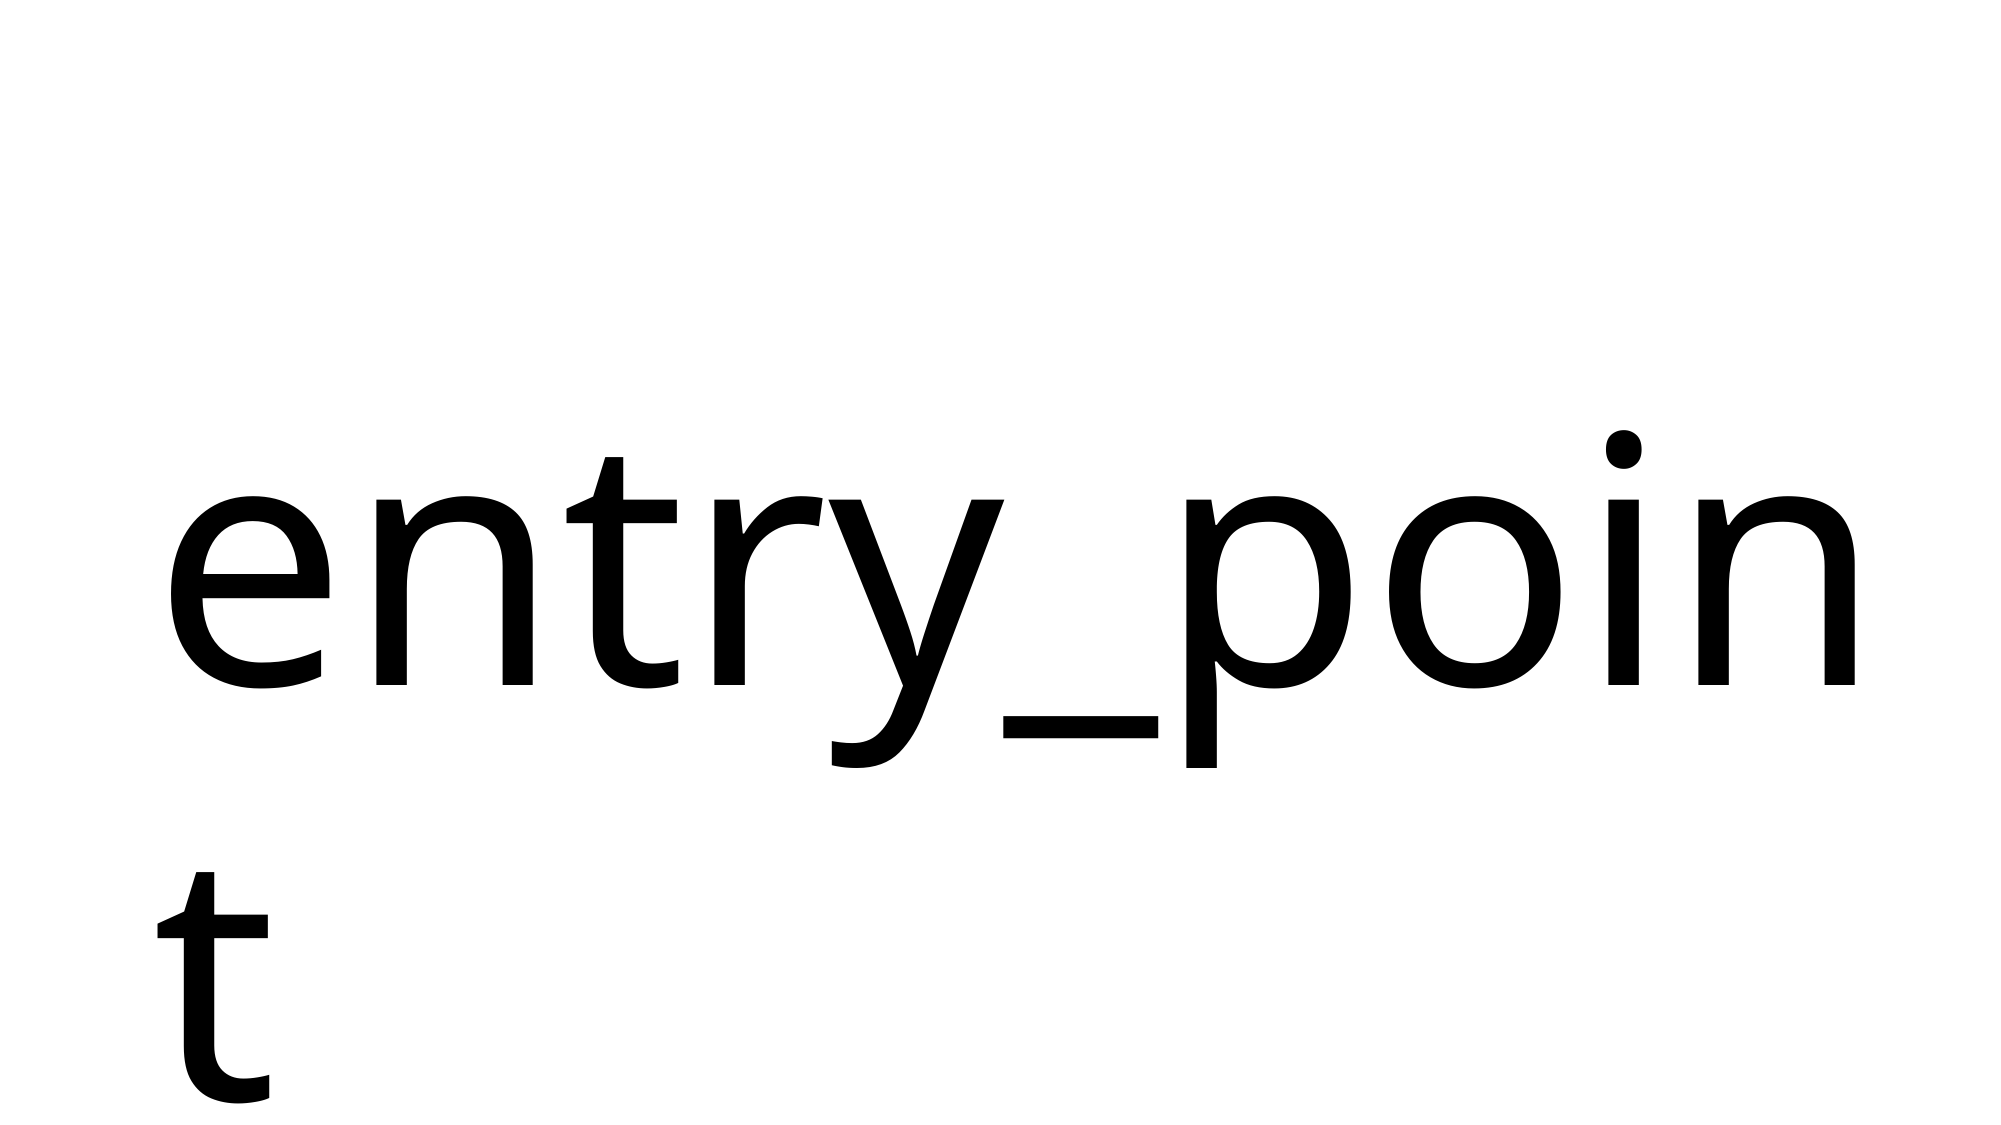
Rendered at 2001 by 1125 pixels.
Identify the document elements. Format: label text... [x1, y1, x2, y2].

text_box entry_point [137, 332, 2000, 1125]
